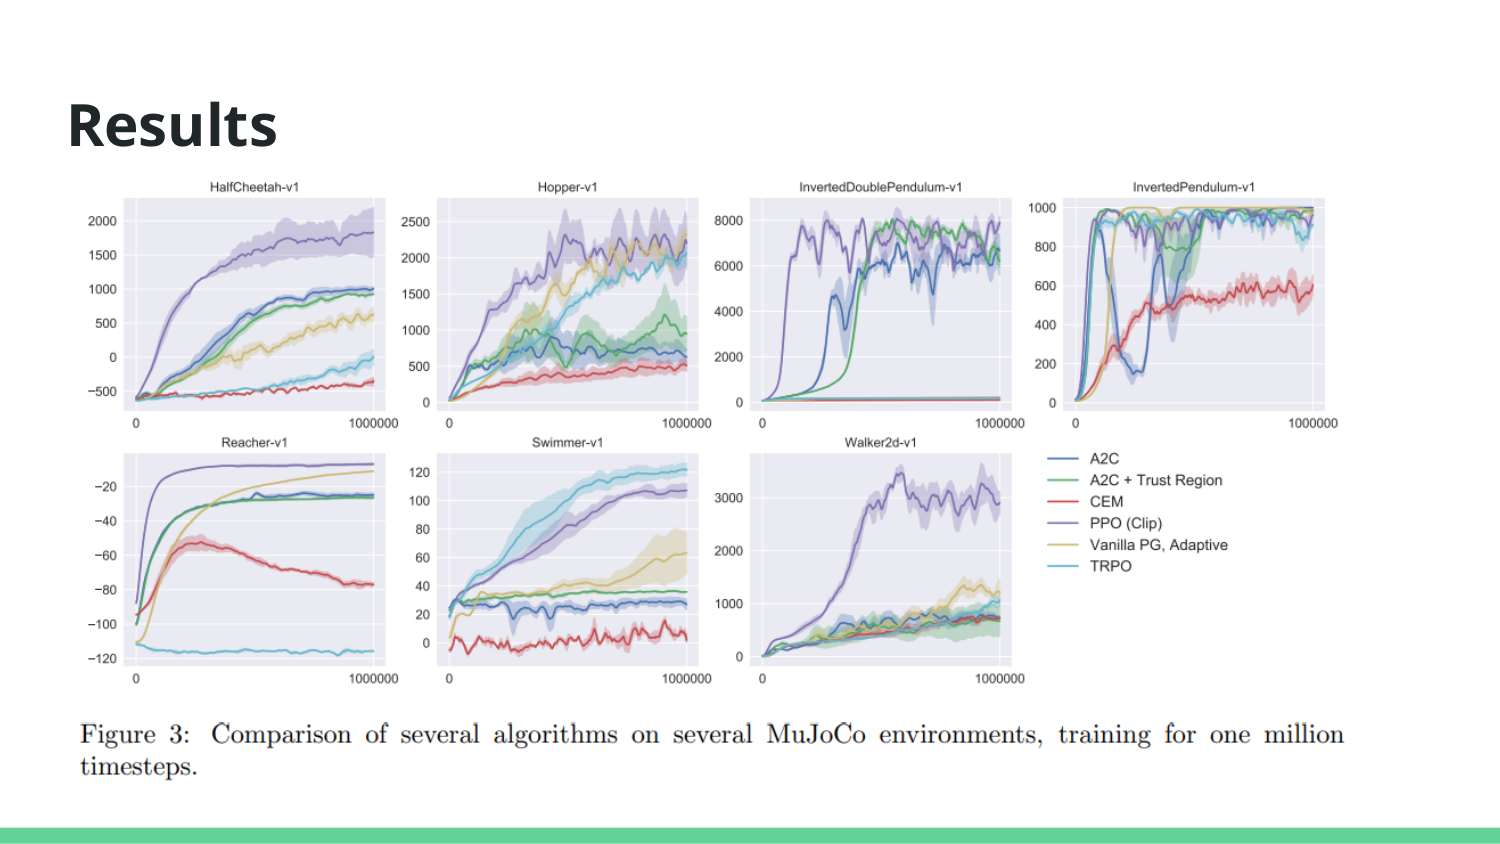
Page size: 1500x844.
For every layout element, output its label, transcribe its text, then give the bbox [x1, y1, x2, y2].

title Results [51, 72, 1449, 167]
picture [69, 166, 1374, 794]
